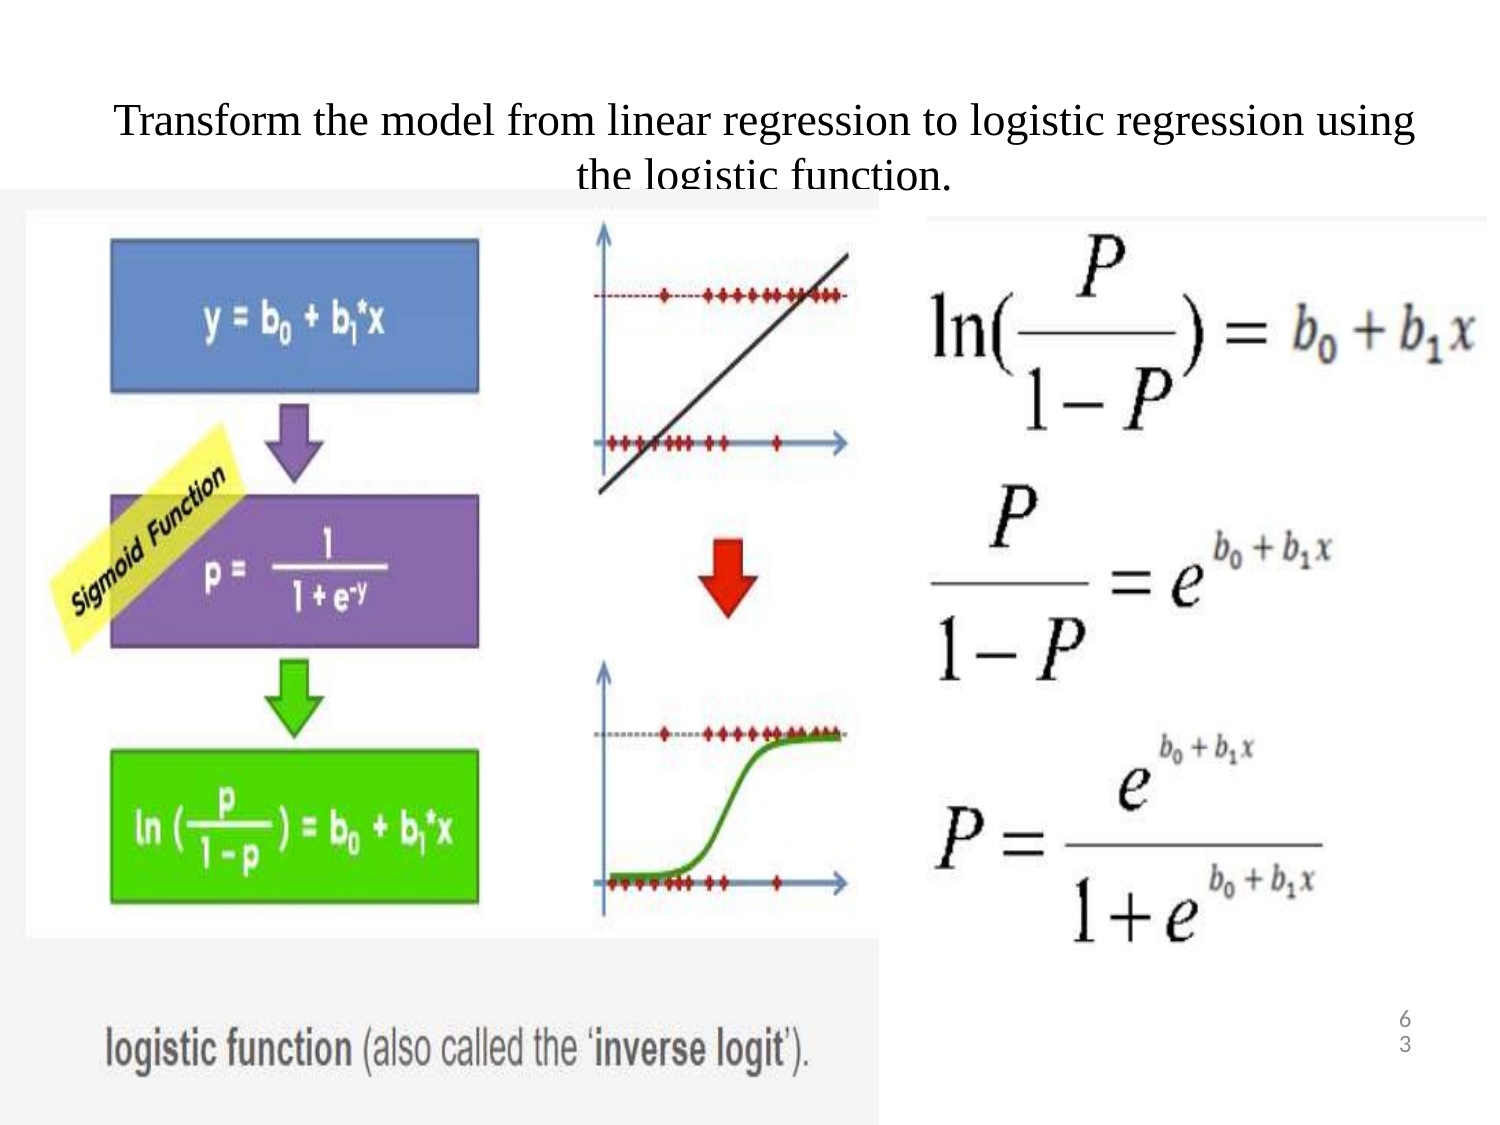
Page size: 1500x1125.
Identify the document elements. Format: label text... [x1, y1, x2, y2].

picture [927, 216, 1488, 951]
slide_number 63 [1391, 959, 1424, 1125]
picture [0, 189, 879, 1125]
title Transform the model from linear regression to logistic regression using the logistic function. [75, 38, 1425, 239]
